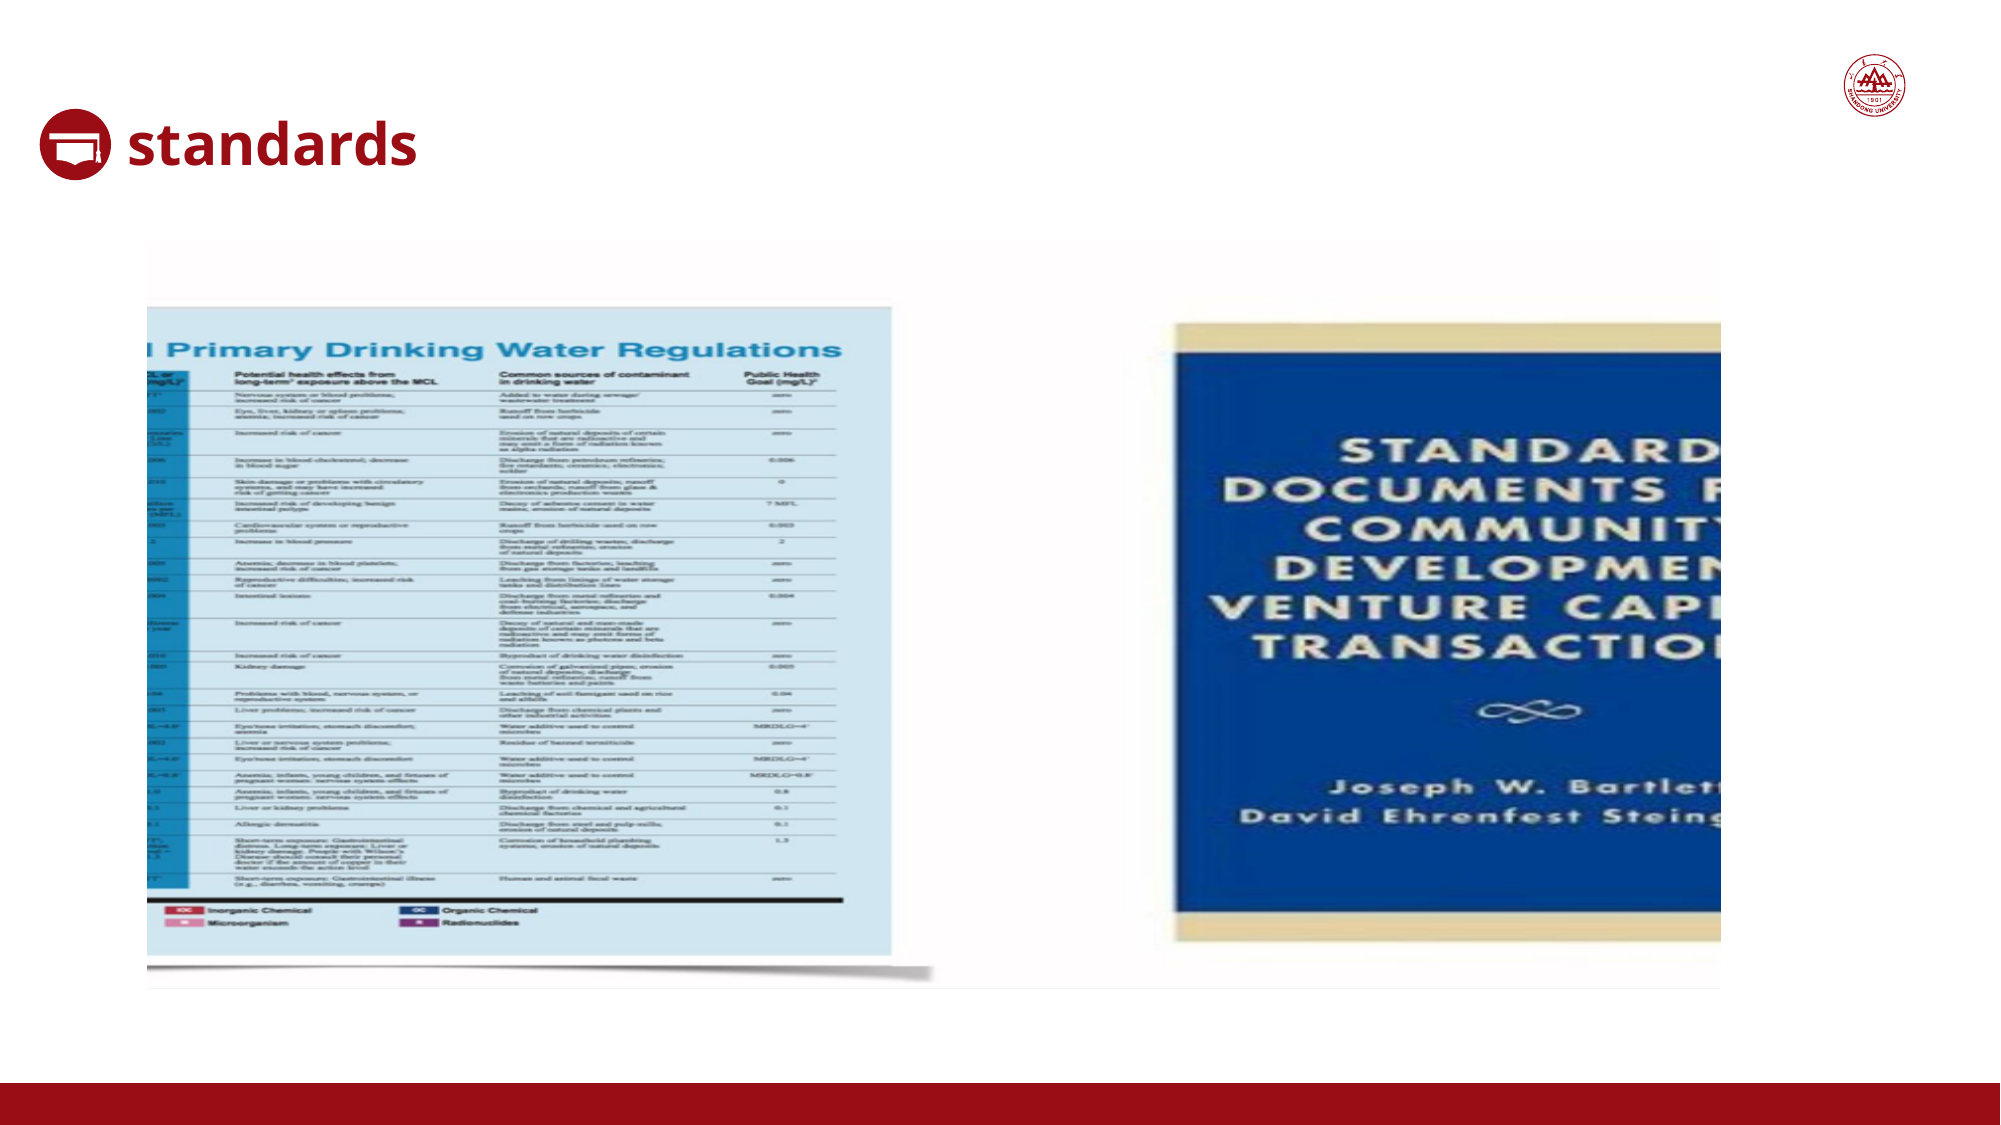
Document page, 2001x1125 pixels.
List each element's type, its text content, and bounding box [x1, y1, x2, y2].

picture [147, 241, 1721, 990]
list standards [113, 107, 1534, 181]
